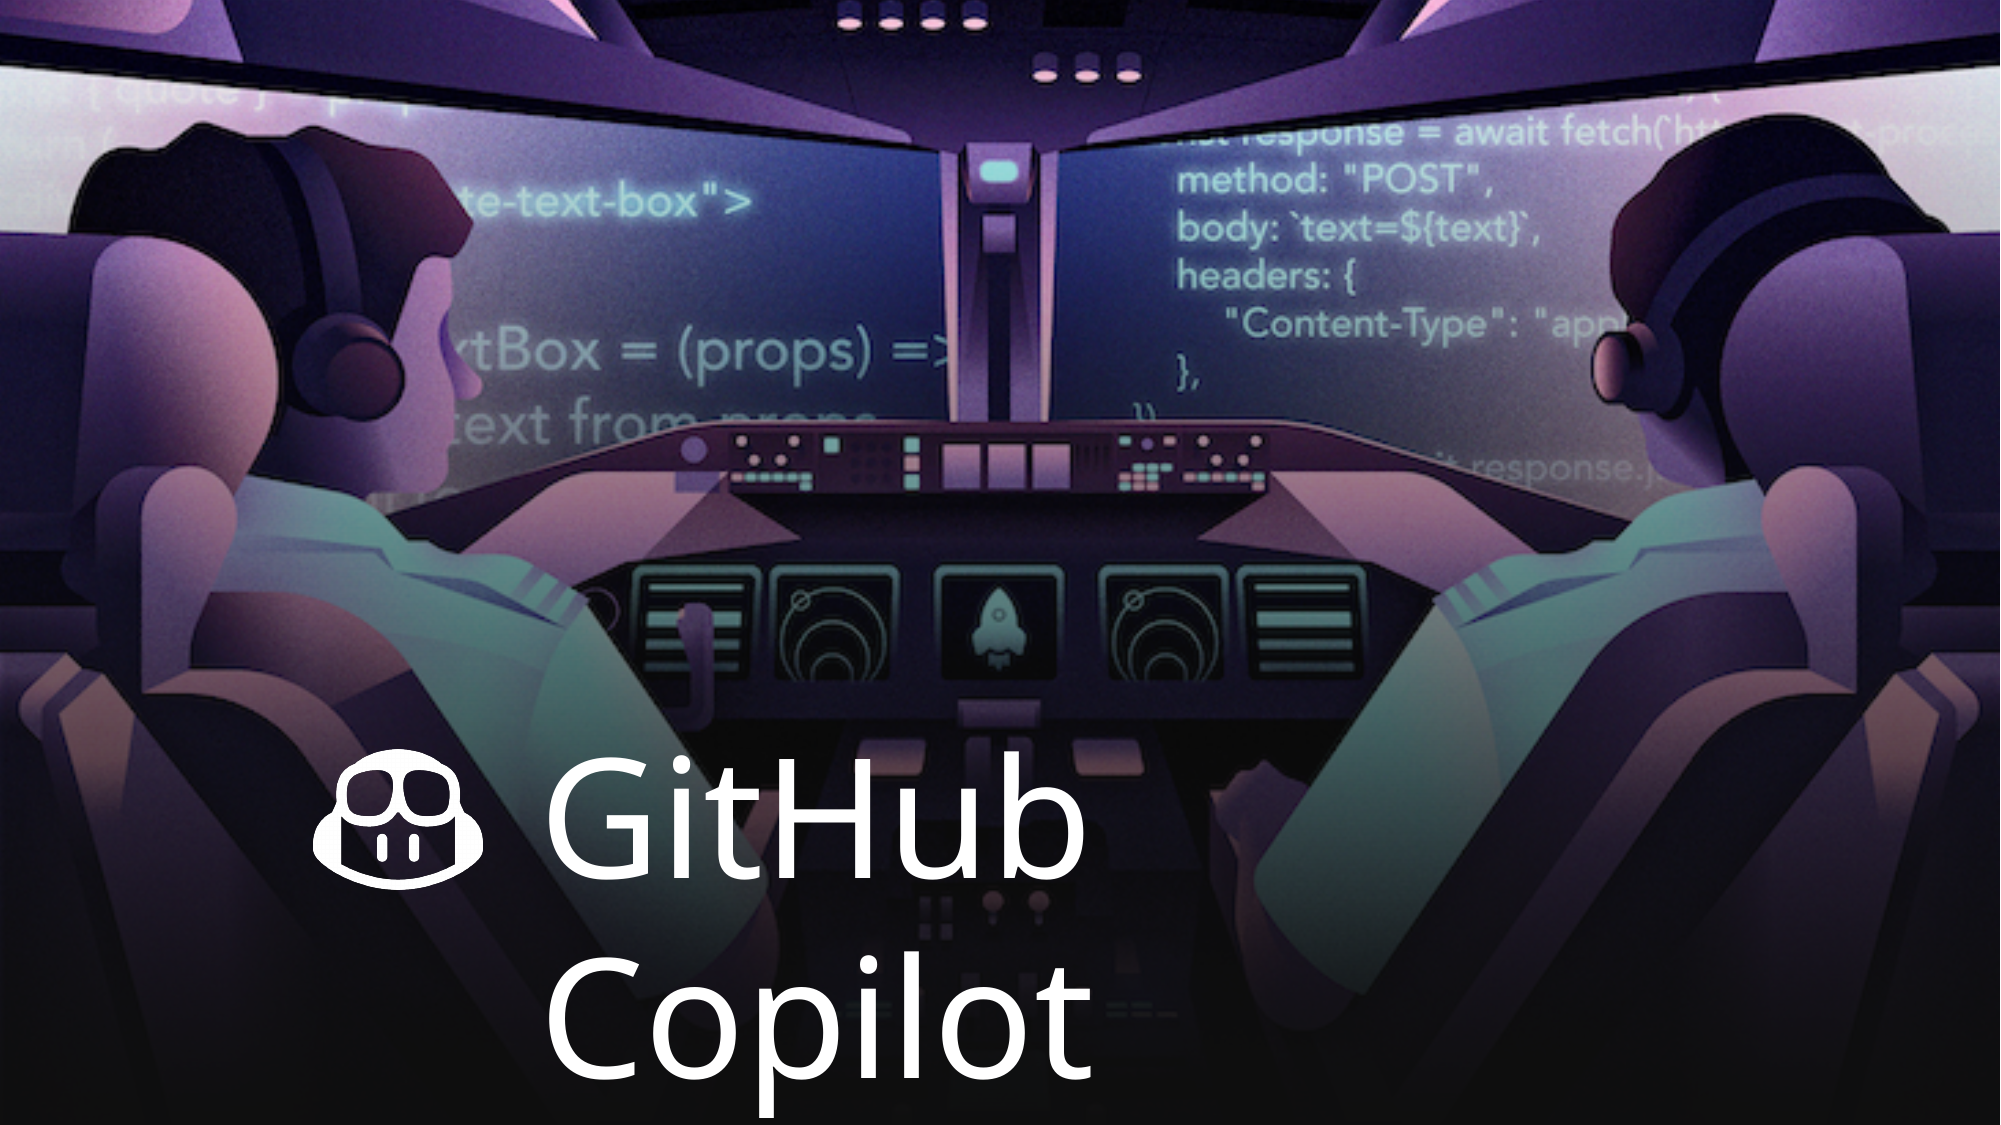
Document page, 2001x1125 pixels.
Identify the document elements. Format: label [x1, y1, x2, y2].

text_box [313, 636, 1687, 915]
picture [0, 0, 2000, 1125]
